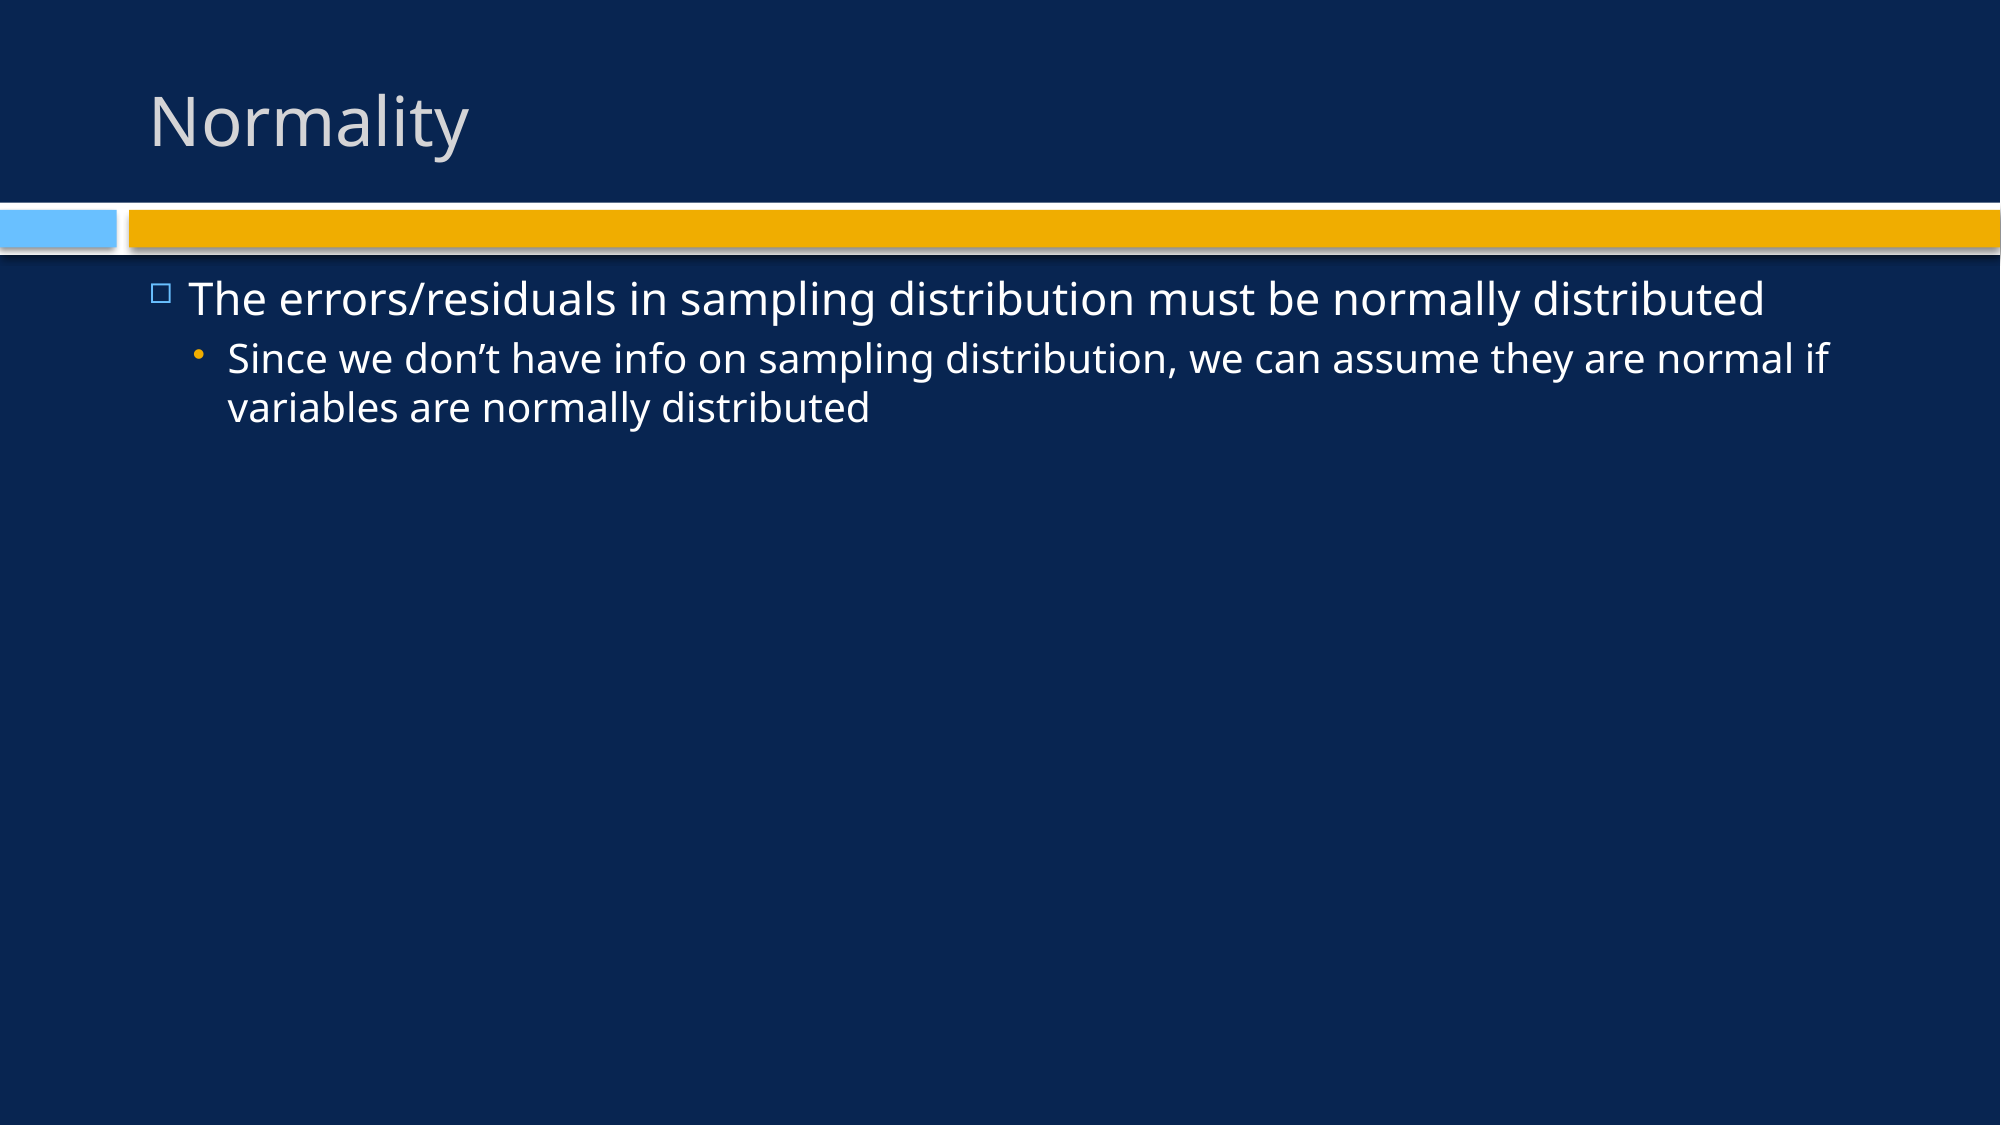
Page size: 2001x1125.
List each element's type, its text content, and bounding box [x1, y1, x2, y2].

title Normality [133, 37, 1918, 201]
list The errors/residuals in sampling distribution must be normally distributed Since we don’t have info on sampling distribution, we can assume they are normal if variables are normally distributed [133, 262, 1918, 1001]
